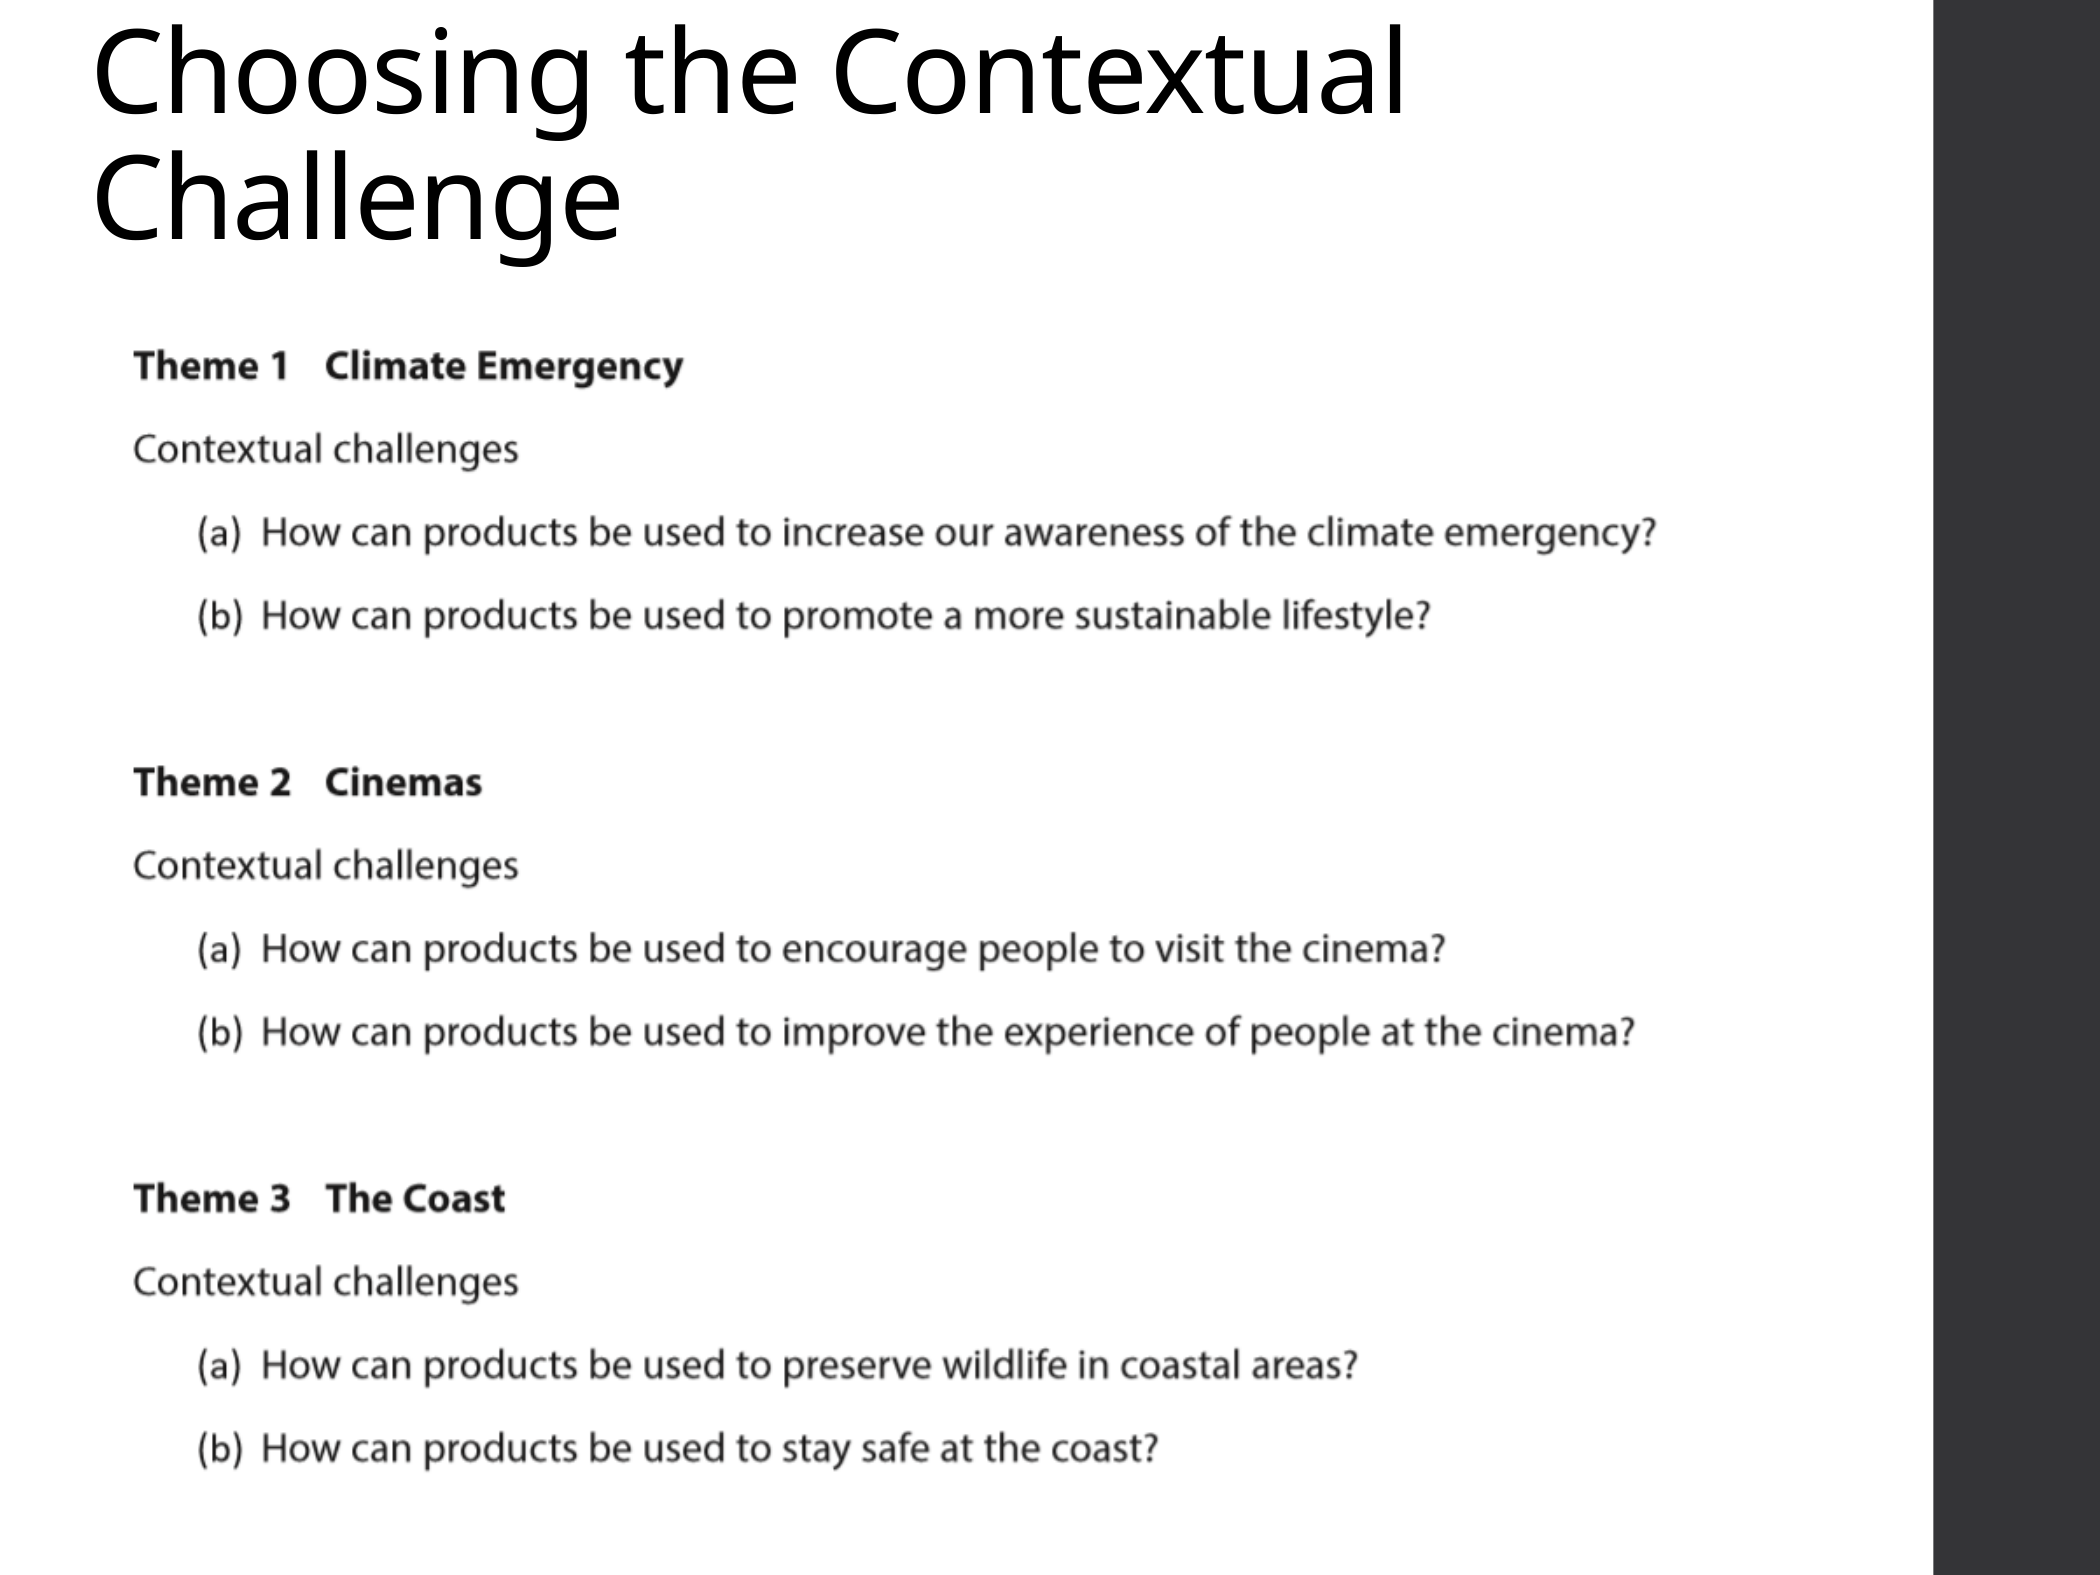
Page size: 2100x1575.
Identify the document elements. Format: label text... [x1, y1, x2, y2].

title Choosing the Contextual Challenge [75, 83, 1887, 273]
picture [113, 330, 1904, 1517]
